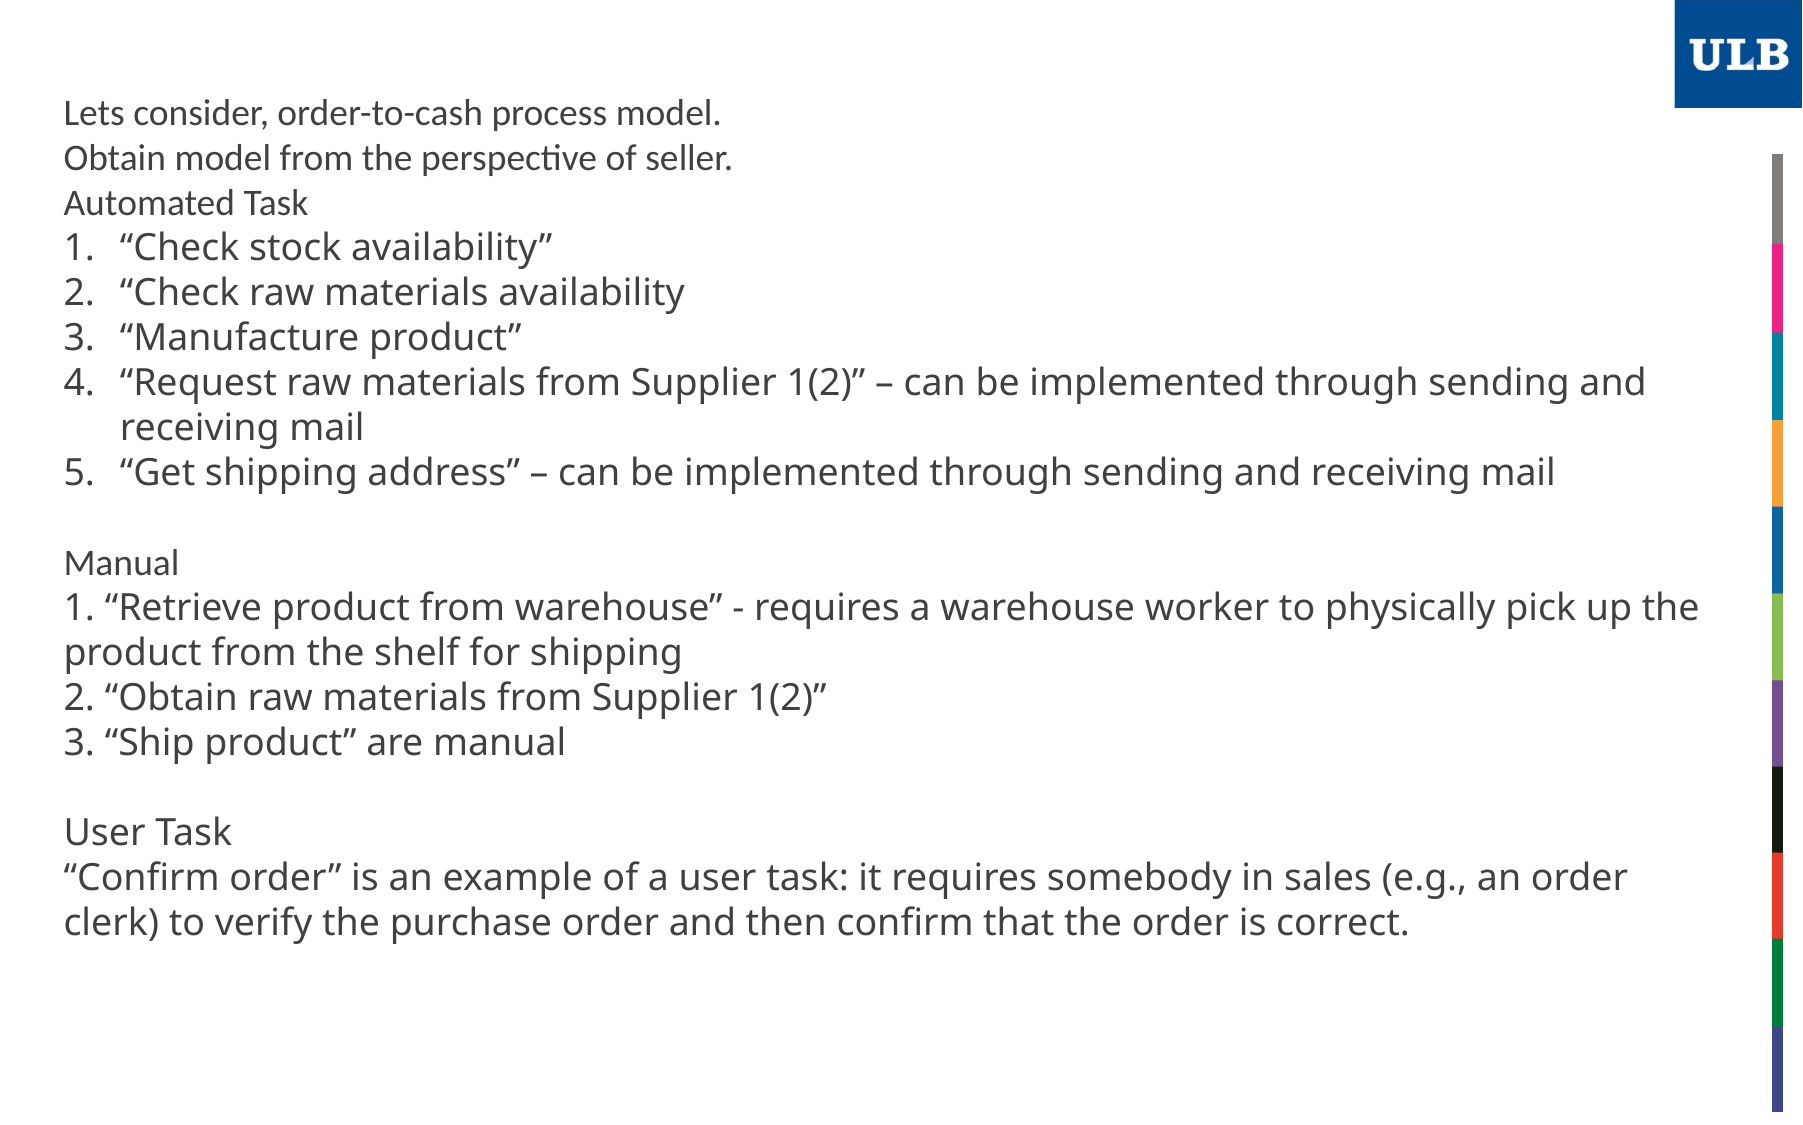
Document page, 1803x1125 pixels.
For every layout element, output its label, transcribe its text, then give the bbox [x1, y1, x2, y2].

picture [1674, 0, 1802, 108]
picture [1772, 420, 1783, 1112]
list Lets consider, order-to-cash process model. Obtain model from the perspective of seller. Automated Task “Check stock availability” “Check raw materials availability “Manufacture product” “Request raw materials from Supplier 1(2)” – can be implemented through sending and receiving mail “Get shipping address” – can be implemented through sending and receiving mail Manual 1. “Retrieve product from warehouse” - requires a warehouse worker to physically pick up the product from the shelf for shipping 2. “Obtain raw materials from Supplier 1(2)” 3. “Ship product” are manual User Task “Confirm order” is an example of a user task: it requires somebody in sales (e.g., an order clerk) to verify the purchase order and then confirm that the order is correct. [63, 87, 1727, 951]
picture [1772, 154, 1783, 333]
